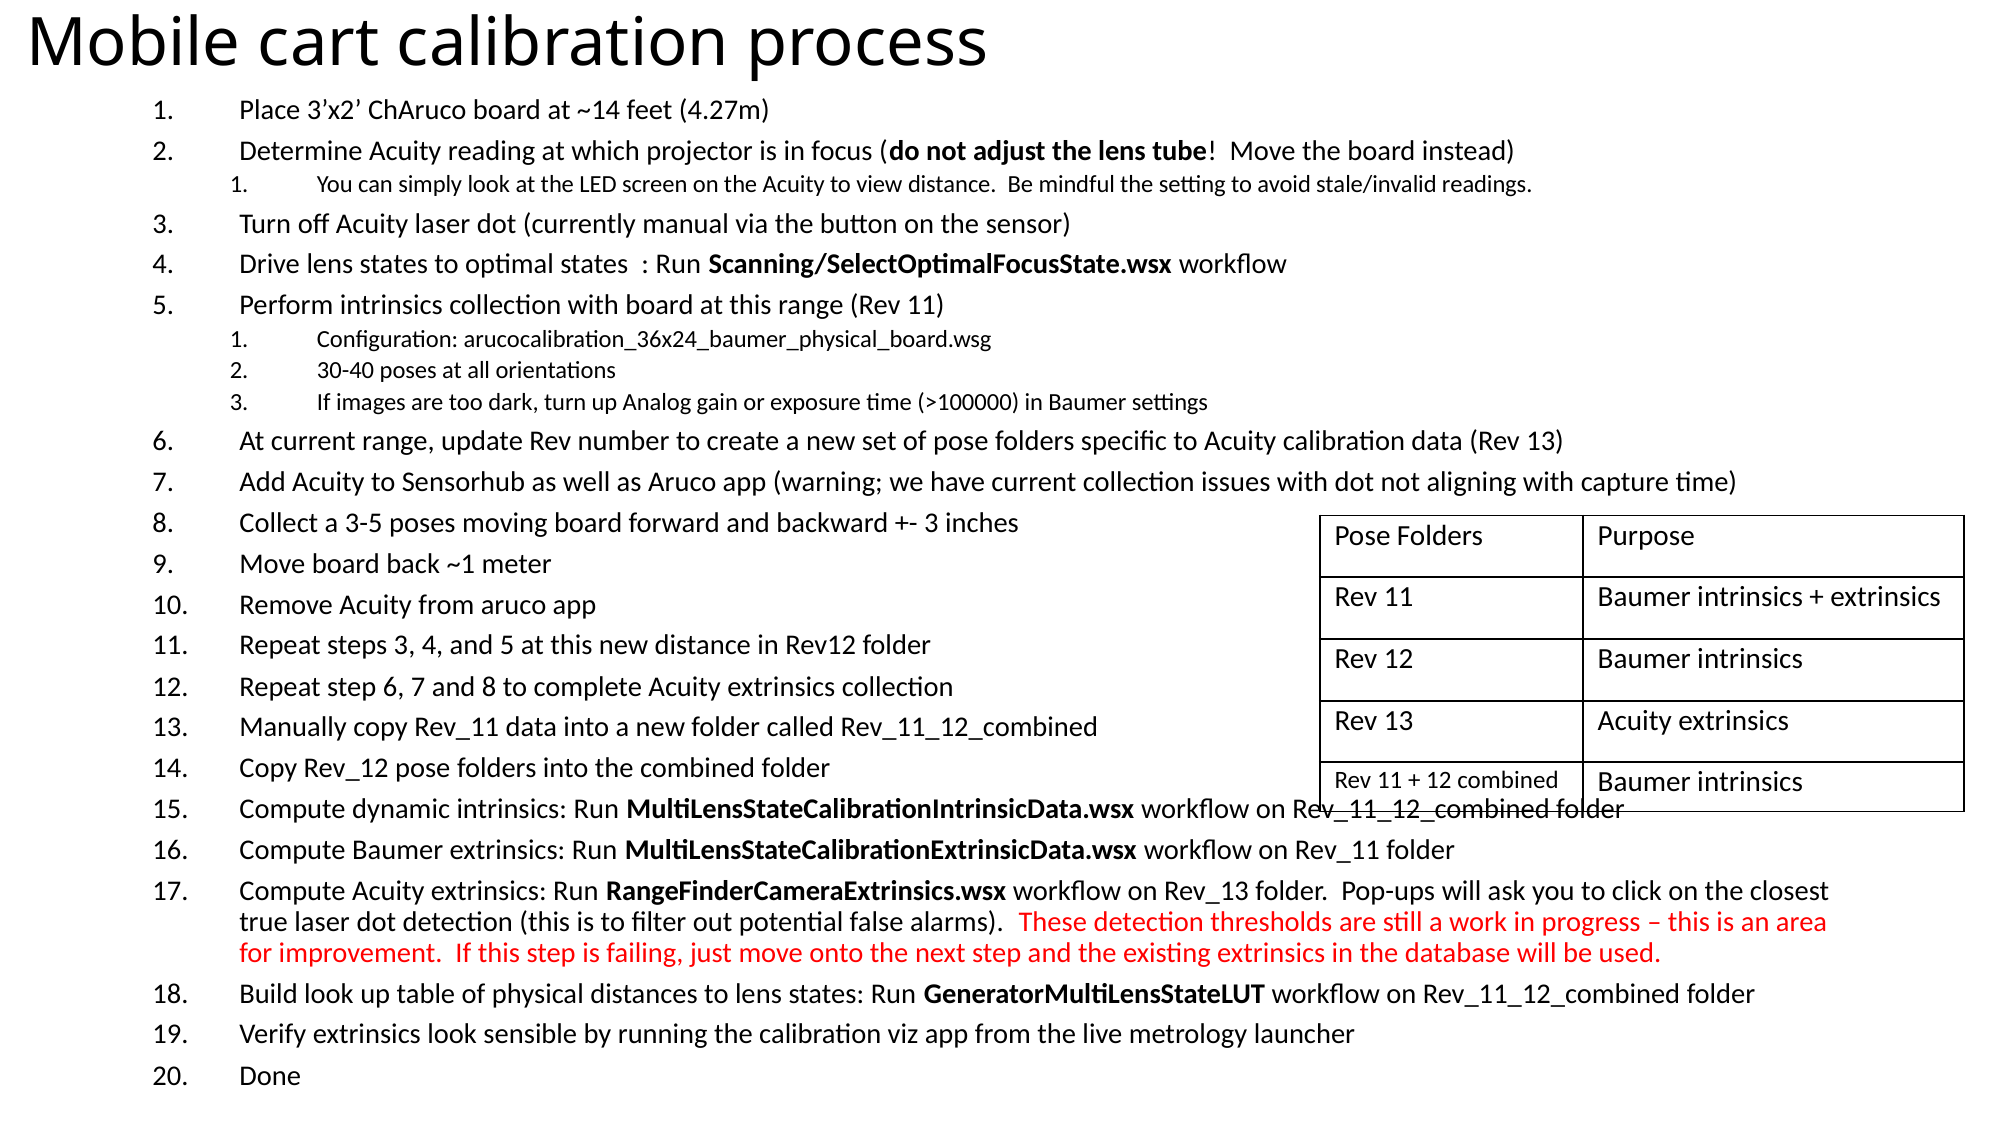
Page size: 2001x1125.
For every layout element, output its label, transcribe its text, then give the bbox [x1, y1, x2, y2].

table_header Pose Folders [1321, 516, 1582, 576]
list Place 3’x2’ ChAruco board at ~14 feet (4.27m) Determine Acuity reading at which projector is in focus (do not adjust the lens tube! Move the board instead) You can simply look at the LED screen on the Acuity to view distance. Be mindful the setting to avoid stale/invalid readings. Turn off Acuity laser dot (currently manual via the button on the sensor) Drive lens states to optimal states : Run Scanning/SelectOptimalFocusState.wsx workflow Perform intrinsics collection with board at this range (Rev 11) Configuration: arucocalibration_36x24_baumer_physical_board.wsg 30-40 poses at all orientations If images are too dark, turn up Analog gain or exposure time (>100000) in Baumer settings At current range, update Rev number to create a new set of pose folders specific to Acuity calibration data (Rev 13) Add Acuity to Sensorhub as well as Aruco app (warning; we have current collection issues with dot not aligning with capture time) Collect a 3-5 poses moving board forward and backward +- 3 inches Move board back ~1 meter Remove Acuity from aruco app Repeat steps 3, 4, and 5 at this new distance in Rev12 folder Repeat step 6, 7 and 8 to complete Acuity extrinsics collection Manually copy Rev_11 data into a new folder called Rev_11_12_combined Copy Rev_12 pose folders into the combined folder Compute dynamic intrinsics: Run MultiLensStateCalibrationIntrinsicData.wsx workflow on Rev_11_12_combined folder Compute Baumer extrinsics: Run MultiLensStateCalibrationExtrinsicData.wsx workflow on Rev_11 folder Compute Acuity extrinsics: Run RangeFinderCameraExtrinsics.wsx workflow on Rev_13 folder. Pop-ups will ask you to click on the closest true laser dot detection (this is to filter out potential false alarms). These detection thresholds are still a work in progress – this is an area for improvement. If this step is failing, just move onto the next step and the existing extrinsics in the database will be used. Build look up table of physical distances to lens states: Run GeneratorMultiLensStateLUT workflow on Rev_11_12_combined folder Verify extrinsics look sensible by running the calibration viz app from the live metrology launcher Done [137, 87, 1863, 1125]
table_cell Acuity extrinsics [1584, 702, 1963, 761]
table_cell Rev 12 [1321, 640, 1582, 700]
table_header Purpose [1584, 516, 1963, 576]
table_cell Rev 11 [1321, 578, 1582, 638]
table_cell Baumer intrinsics [1584, 763, 1963, 811]
table_cell Rev 11 + 12 combined [1321, 763, 1582, 811]
table_cell Baumer intrinsics [1584, 640, 1963, 700]
table_cell Baumer intrinsics + extrinsics [1584, 578, 1963, 638]
table_cell Rev 13 [1321, 702, 1582, 761]
title Mobile cart calibration process [11, 0, 1737, 88]
